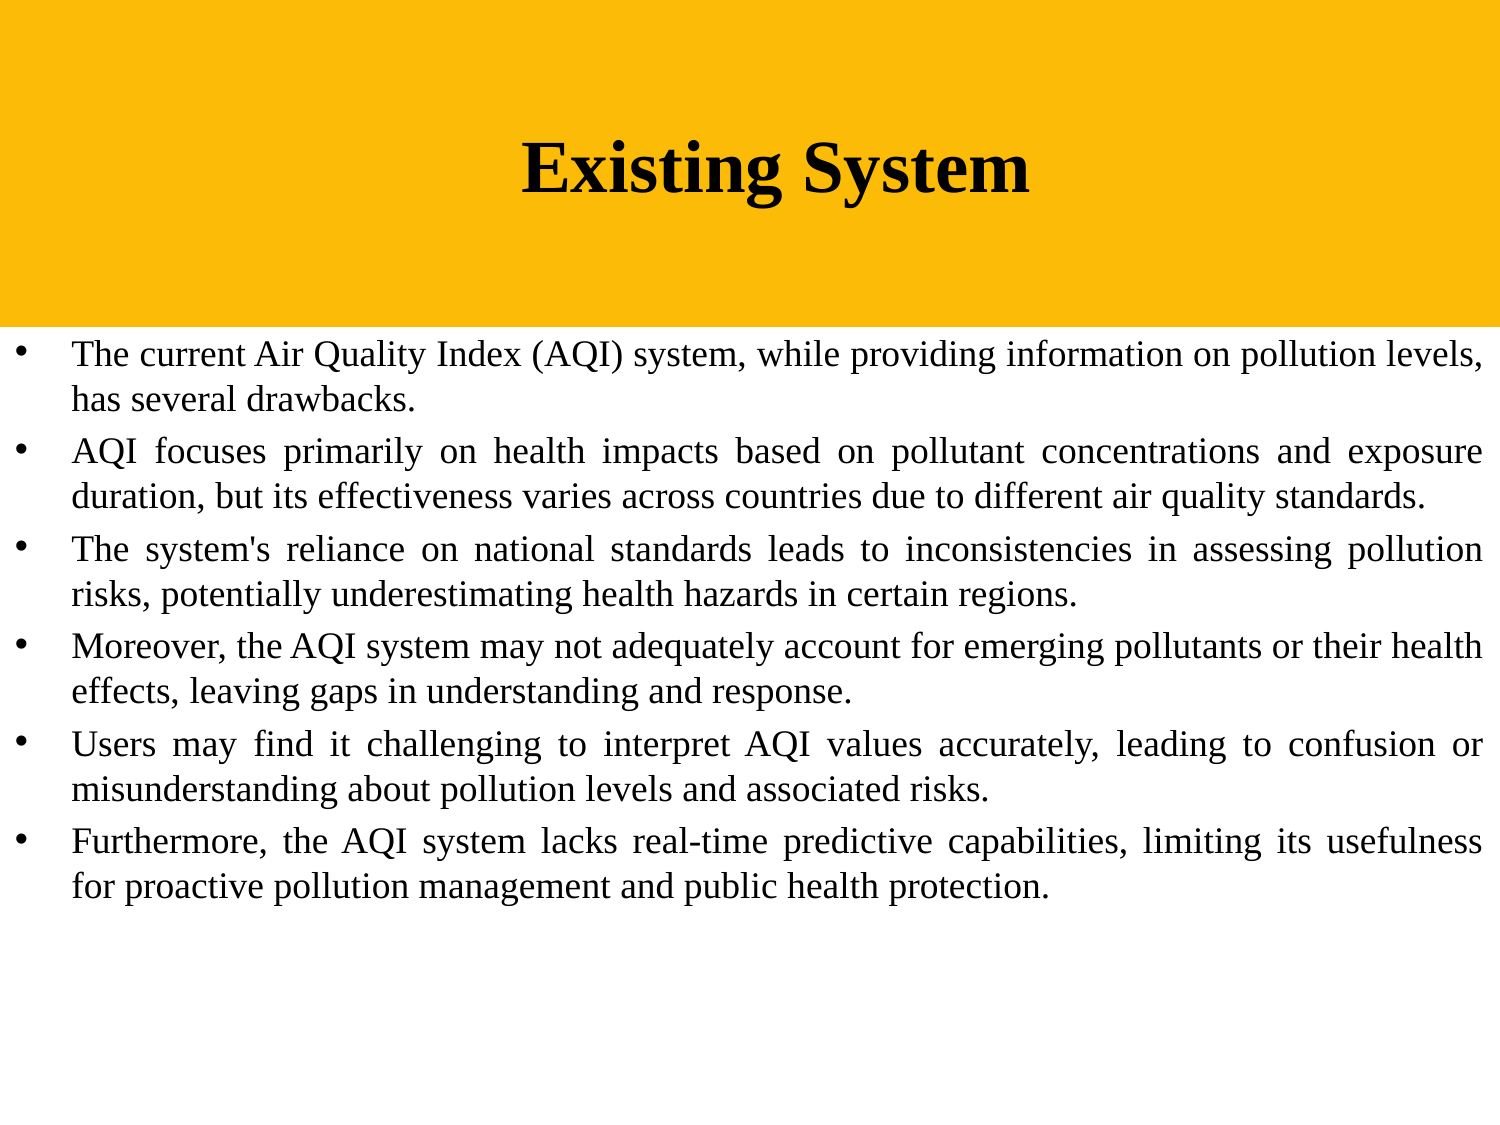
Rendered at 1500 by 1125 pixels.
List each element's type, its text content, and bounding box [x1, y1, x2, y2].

list The current Air Quality Index (AQI) system, while providing information on pollution levels, has several drawbacks. AQI focuses primarily on health impacts based on pollutant concentrations and exposure duration, but its effectiveness varies across countries due to different air quality standards. The system's reliance on national standards leads to inconsistencies in assessing pollution risks, potentially underestimating health hazards in certain regions. Moreover, the AQI system may not adequately account for emerging pollutants or their health effects, leaving gaps in understanding and response. Users may find it challenging to interpret AQI values accurately, leading to confusion or misunderstanding about pollution levels and associated risks. Furthermore, the AQI system lacks real-time predictive capabilities, limiting its usefulness for proactive pollution management and public health protection. [0, 320, 1500, 1063]
text_box Existing System [0, 0, 1500, 320]
